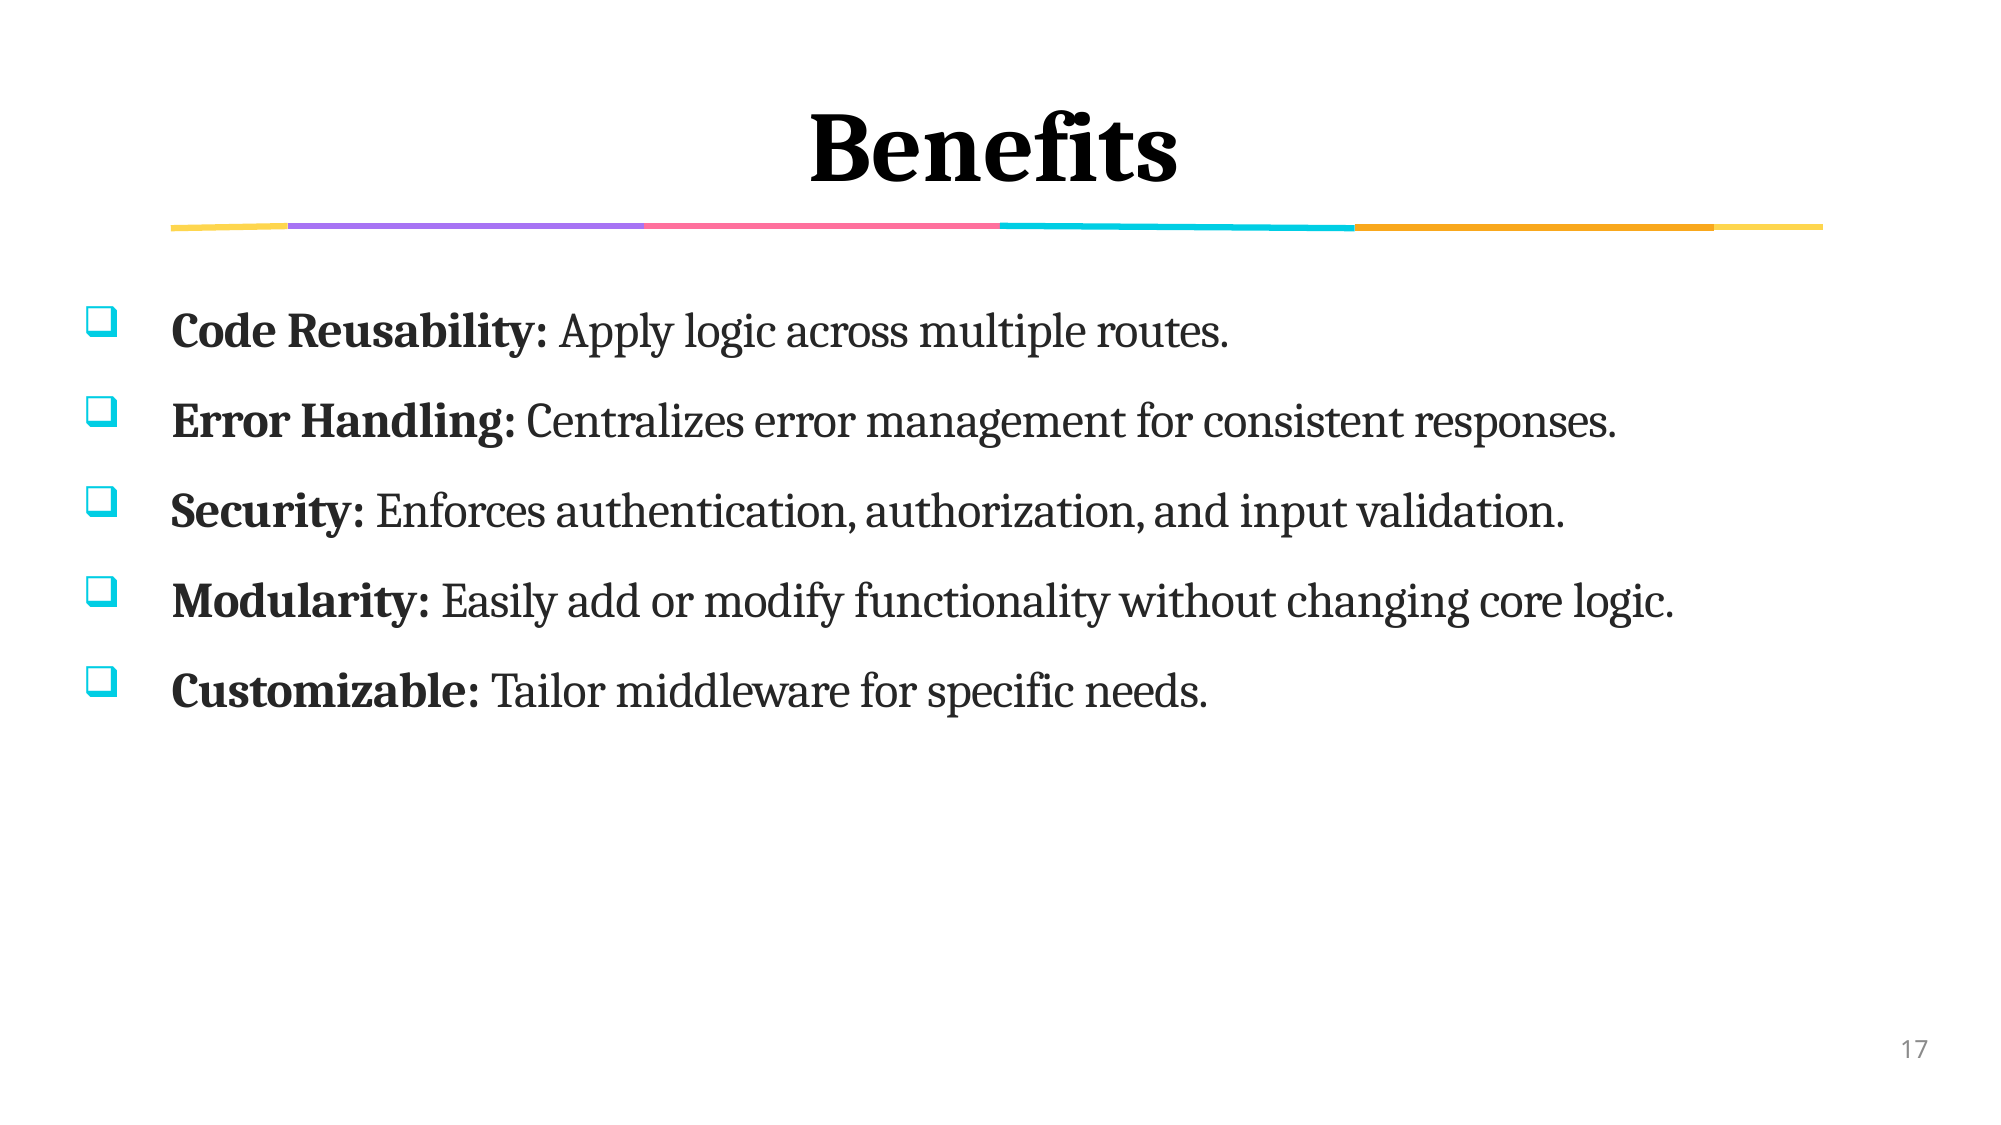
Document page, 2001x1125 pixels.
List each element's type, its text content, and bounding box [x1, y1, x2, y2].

text_box Code Reusability: Apply logic across multiple routes. Error Handling: Centralizes error management for consistent responses. Security: Enforces authentication, authorization, and input validation. Modularity: Easily add or modify functionality without changing core logic. Customizable: Tailor middleware for specific needs. [68, 260, 1967, 975]
slide_number 17 [1881, 1022, 1944, 1080]
title Benefits [106, 75, 1882, 209]
